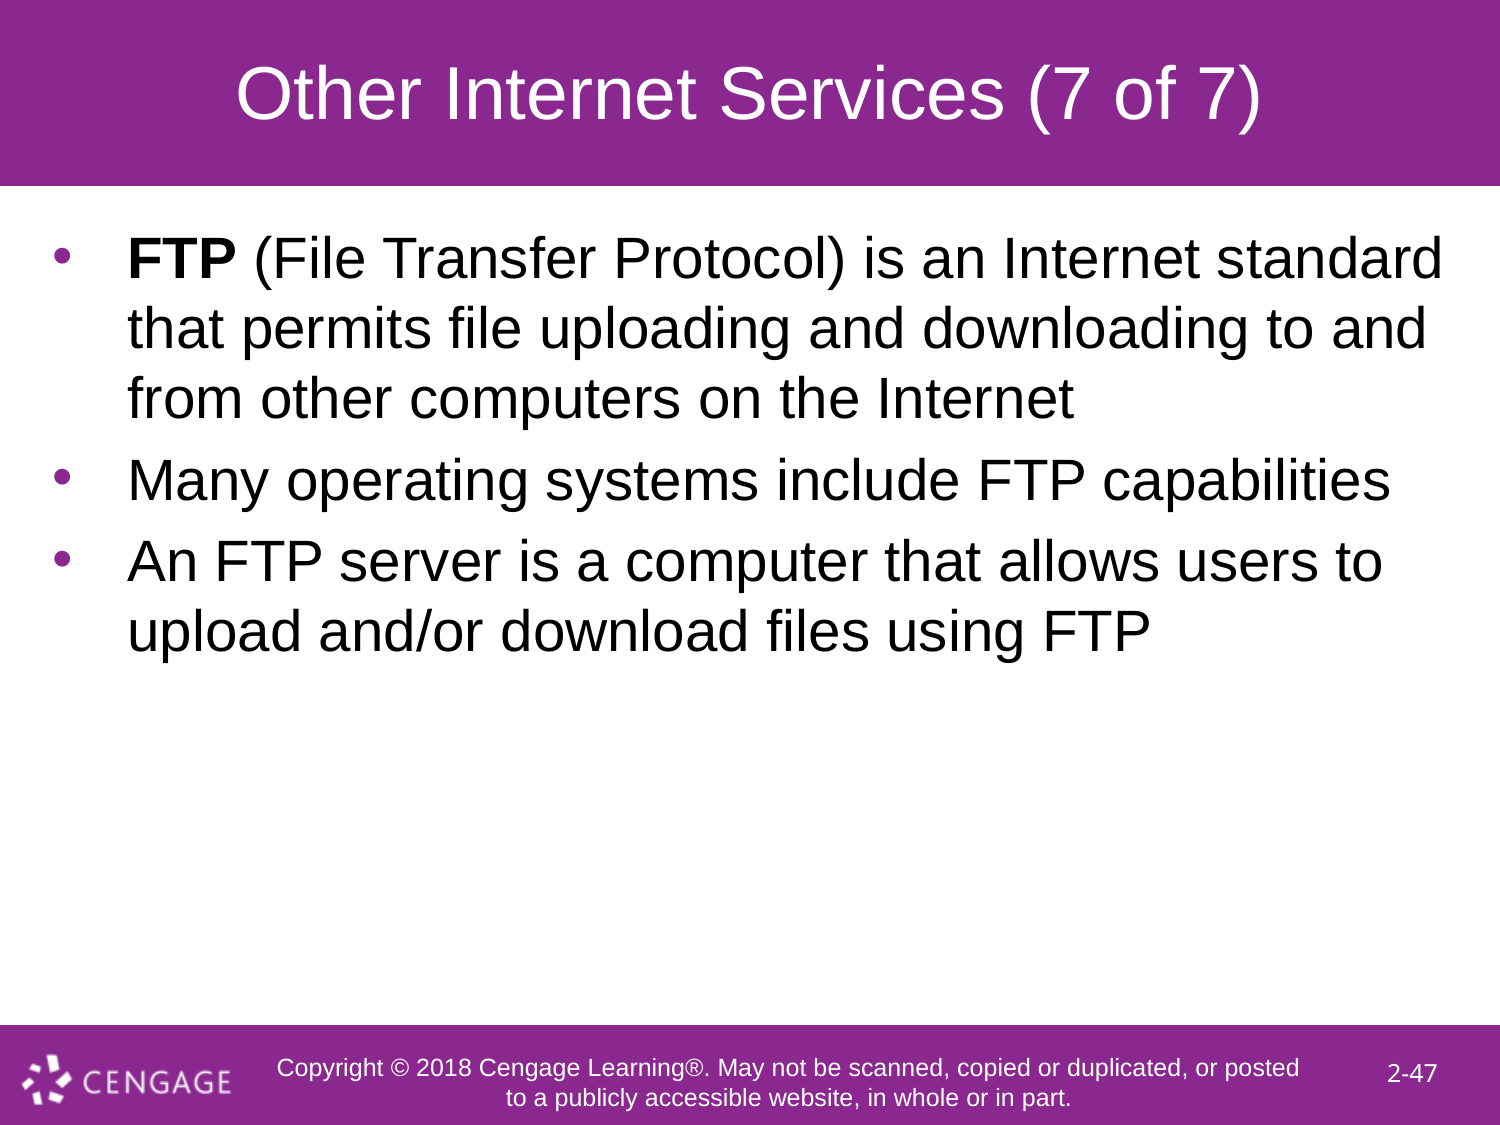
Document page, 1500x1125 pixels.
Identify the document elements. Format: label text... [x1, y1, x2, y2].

list FTP (File Transfer Protocol) is an Internet standard that permits file uploading and downloading to and from other computers on the Internet Many operating systems include FTP capabilities An FTP server is a computer that allows users to upload and/or download files using FTP [37, 212, 1475, 1005]
picture [12, 1045, 236, 1113]
title Other Internet Services (7 of 7) [7, 4, 1493, 175]
